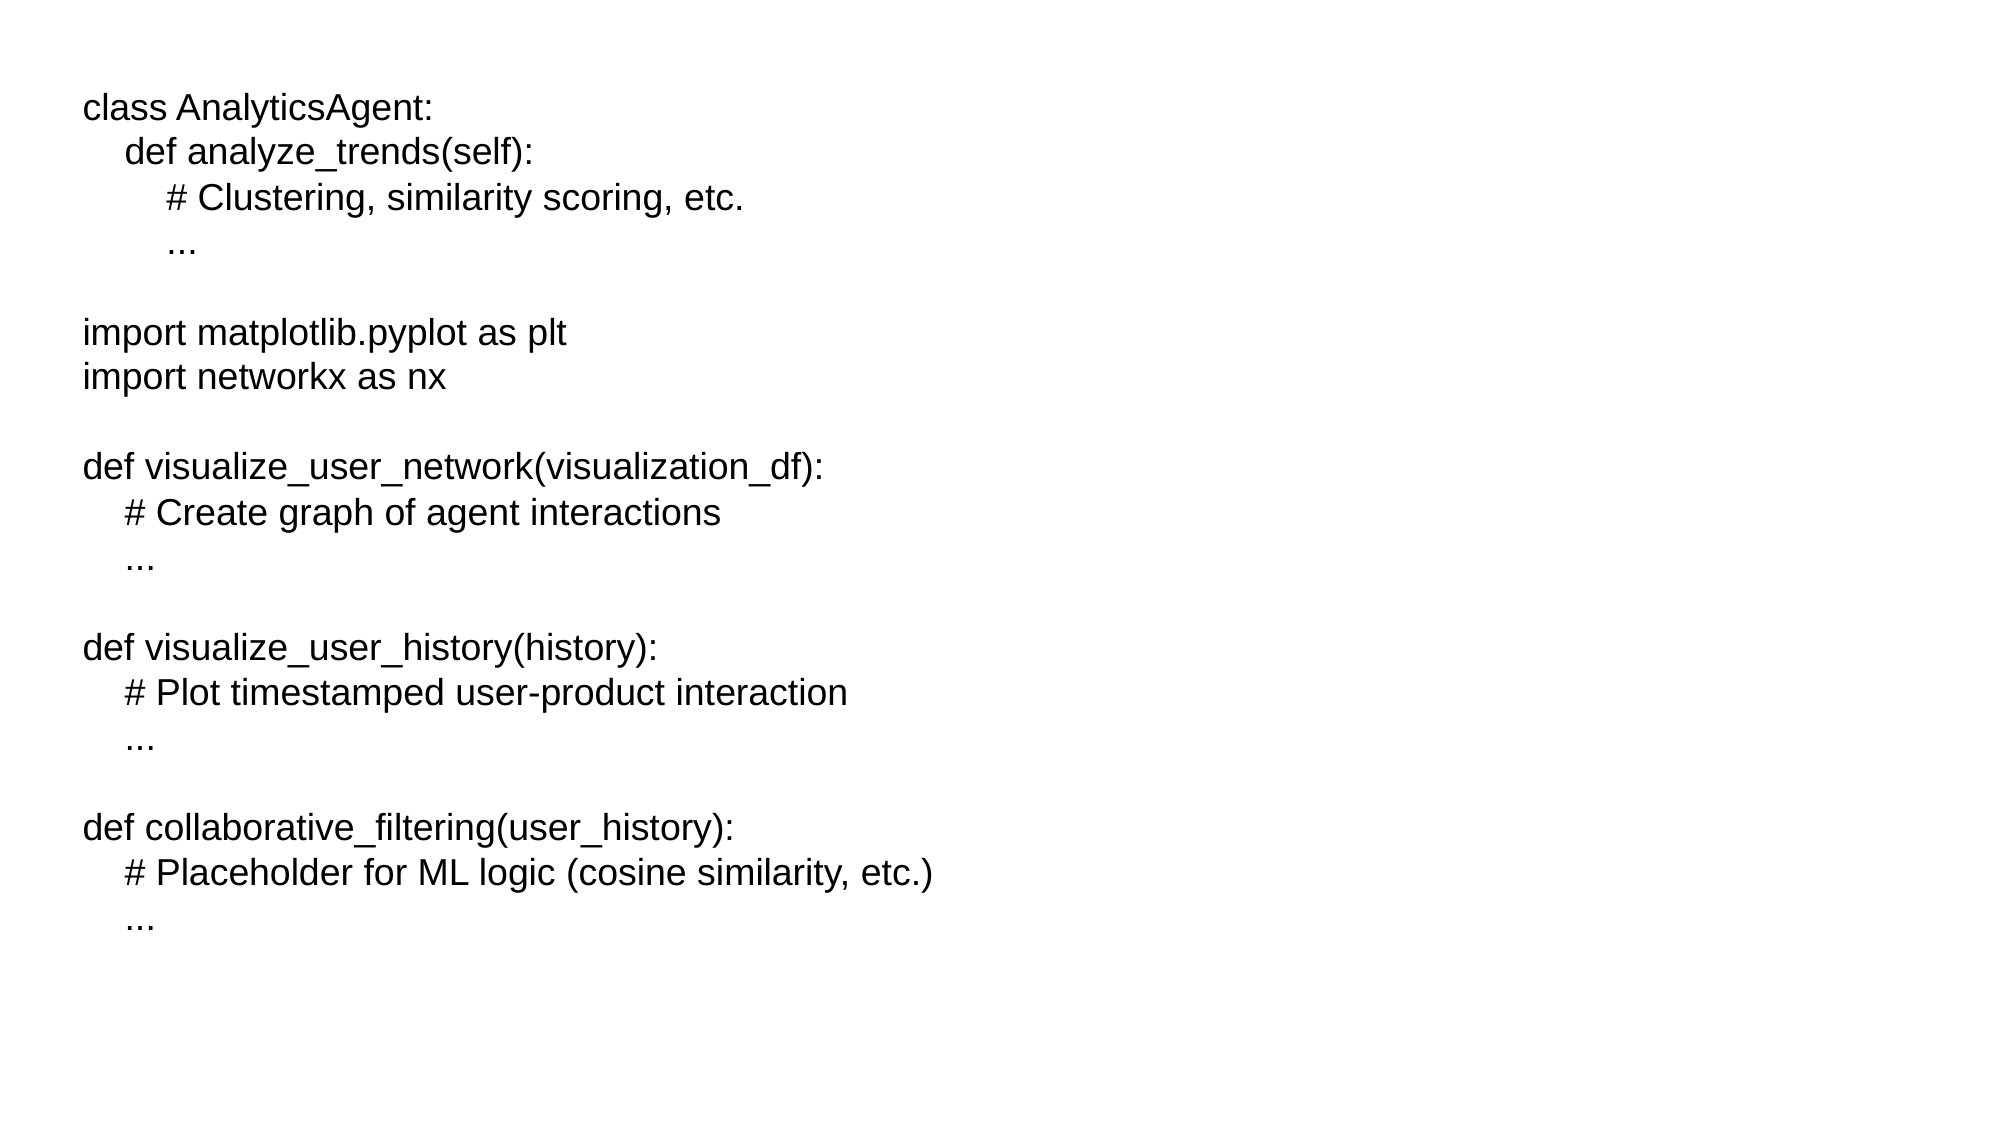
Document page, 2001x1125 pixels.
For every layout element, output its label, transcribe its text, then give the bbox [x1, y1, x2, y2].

text_box class AnalyticsAgent: def analyze_trends(self): # Clustering, similarity scoring, etc. ... import matplotlib.pyplot as plt import networkx as nx def visualize_user_network(visualization_df): # Create graph of agent interactions ... def visualize_user_history(history): # Plot timestamped user-product interaction ... def collaborative_filtering(user_history): # Placeholder for ML logic (cosine similarity, etc.) ... [67, 75, 1068, 1035]
